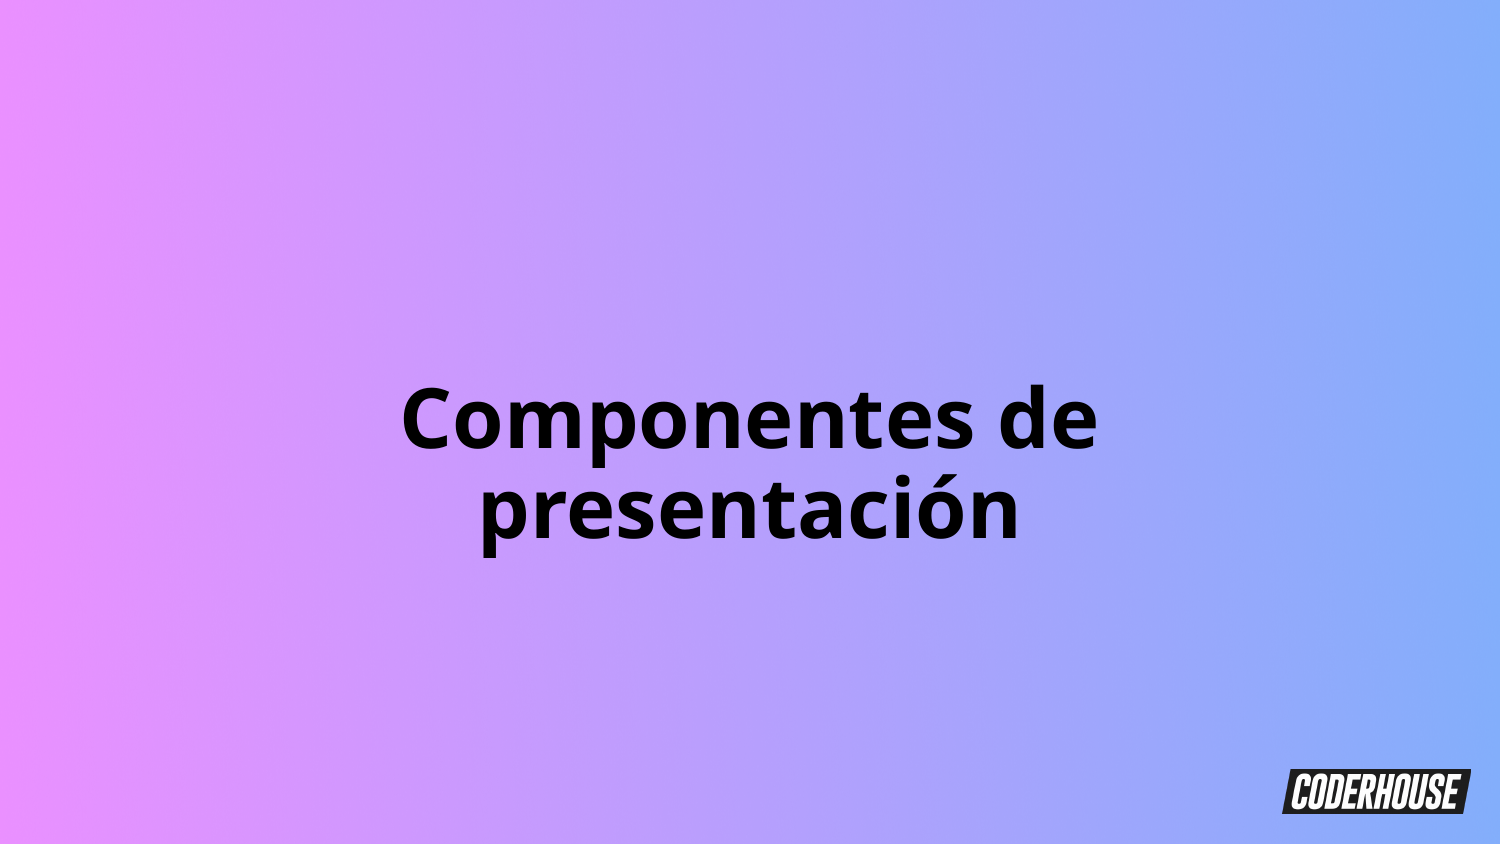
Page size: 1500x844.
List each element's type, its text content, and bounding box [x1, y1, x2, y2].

picture [0, 0, 1500, 844]
text_box Componentes de presentación [239, 361, 1261, 572]
